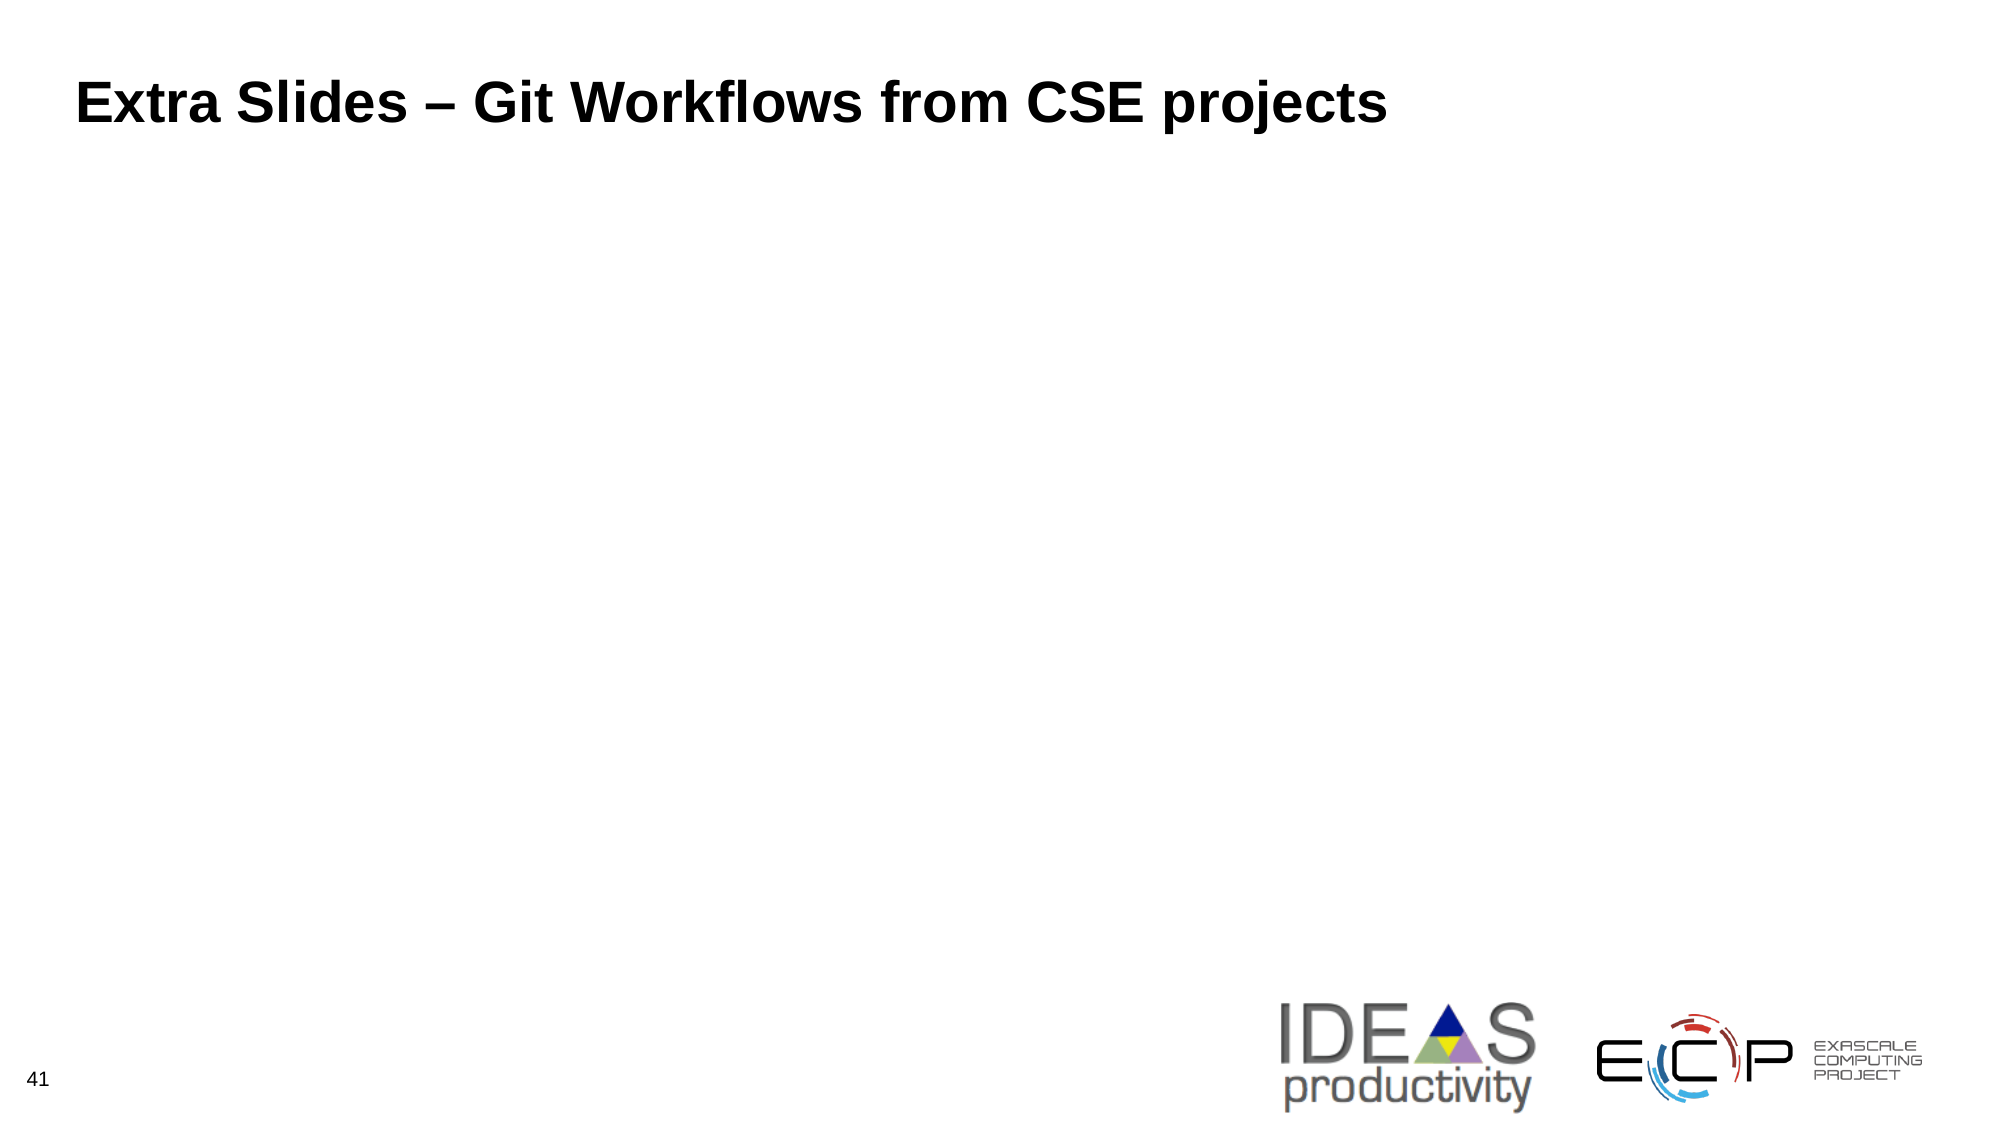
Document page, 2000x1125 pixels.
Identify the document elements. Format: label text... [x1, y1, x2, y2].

title Extra Slides – Git Workflows from CSE projects [59, 67, 1926, 218]
picture [1597, 1014, 1922, 1103]
picture [1280, 1002, 1537, 1114]
